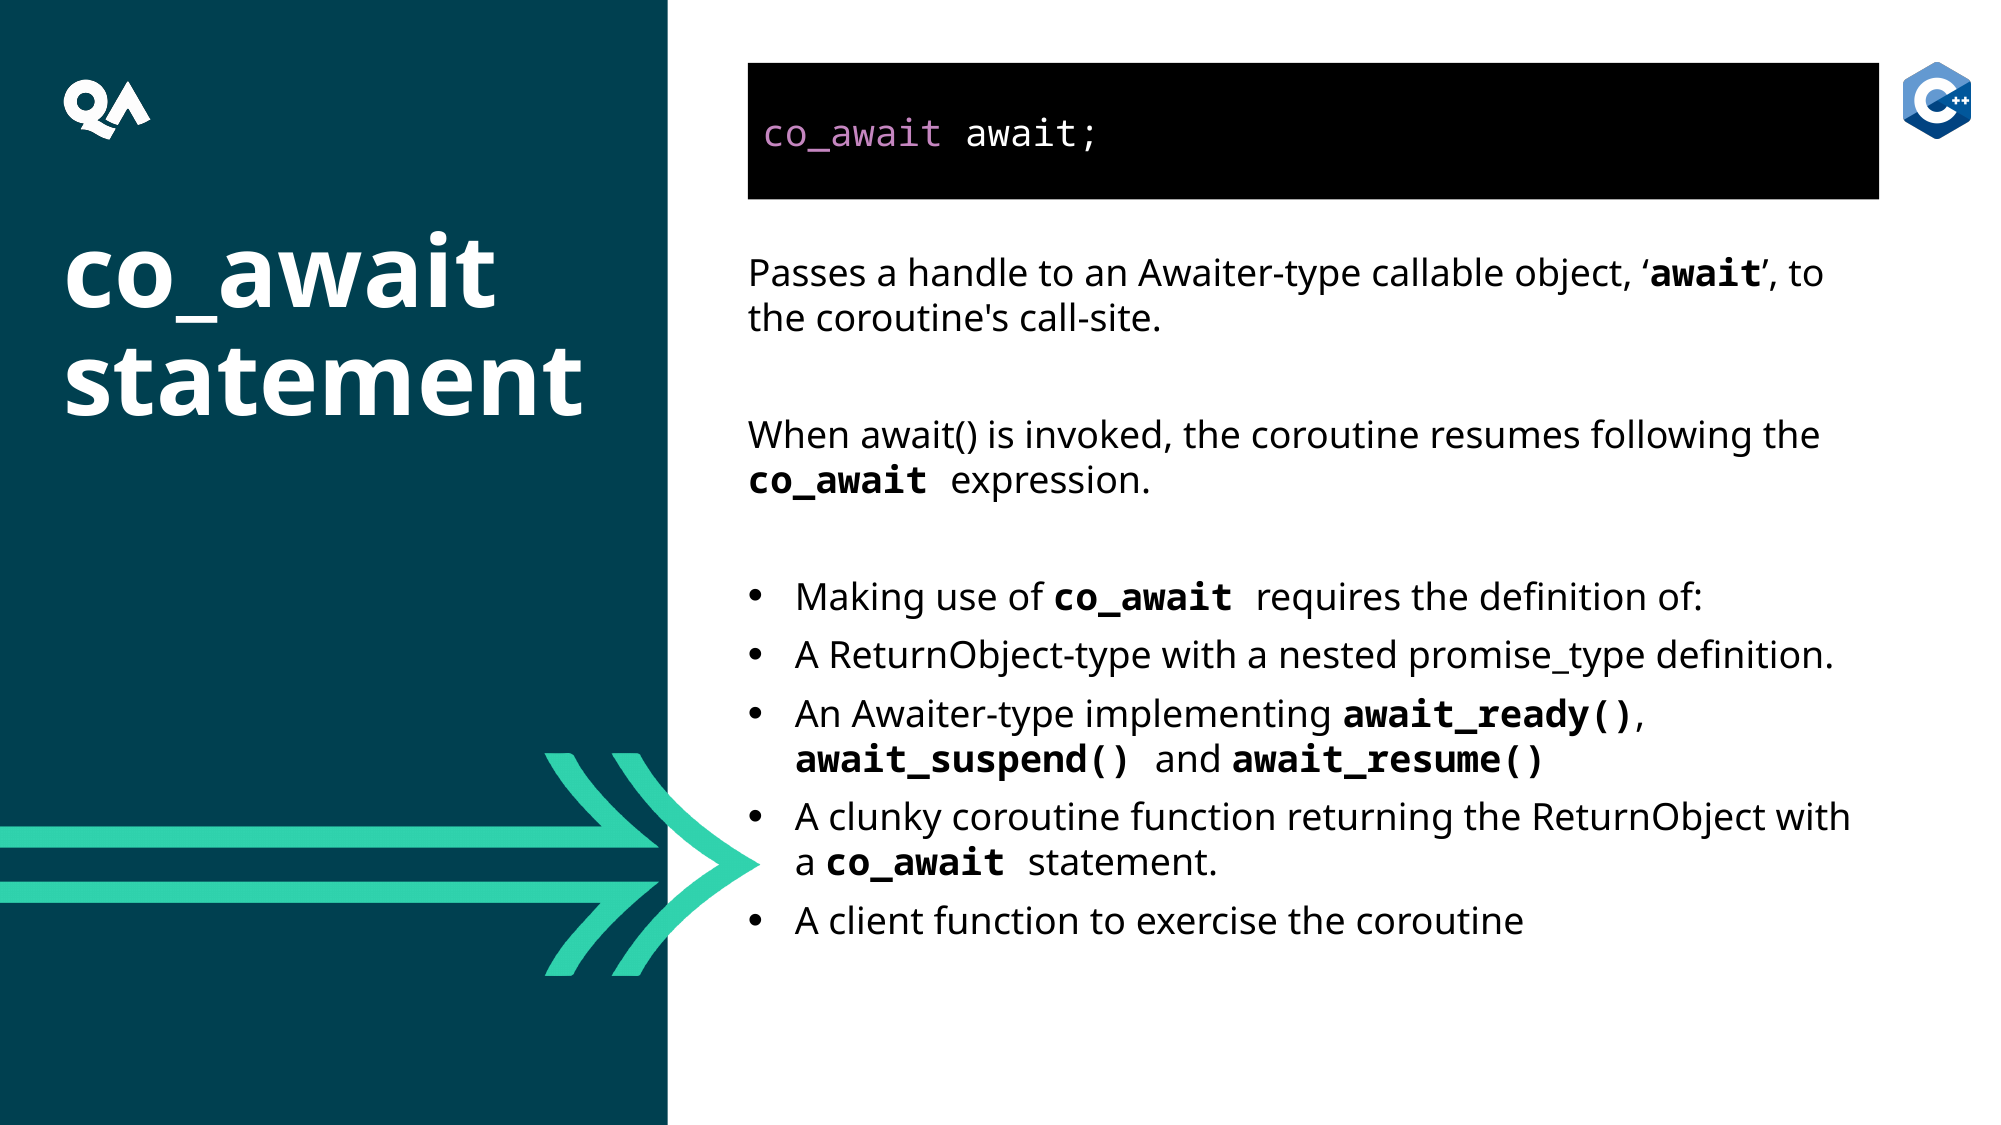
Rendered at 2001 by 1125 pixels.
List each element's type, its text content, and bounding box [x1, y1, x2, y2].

picture [0, 754, 657, 847]
text_box co_await await; [747, 62, 1880, 200]
picture [613, 727, 775, 995]
list co_await statement [63, 221, 628, 673]
picture [0, 882, 657, 975]
picture [107, 83, 149, 124]
picture [64, 80, 114, 139]
picture [1903, 62, 1971, 139]
list Passes a handle to an Awaiter-type callable object, ‘await’, to the coroutine's call-site. When await() is invoked, the coroutine resumes following the co_await expression. Making use of co_await requires the definition of: A ReturnObject-type with a nested promise_type definition. An Awaiter-type implementing await_ready(), await_suspend() and await_resume() A clunky coroutine function returning the ReturnObject with a co_await statement. A client function to exercise the coroutine [747, 248, 1880, 521]
